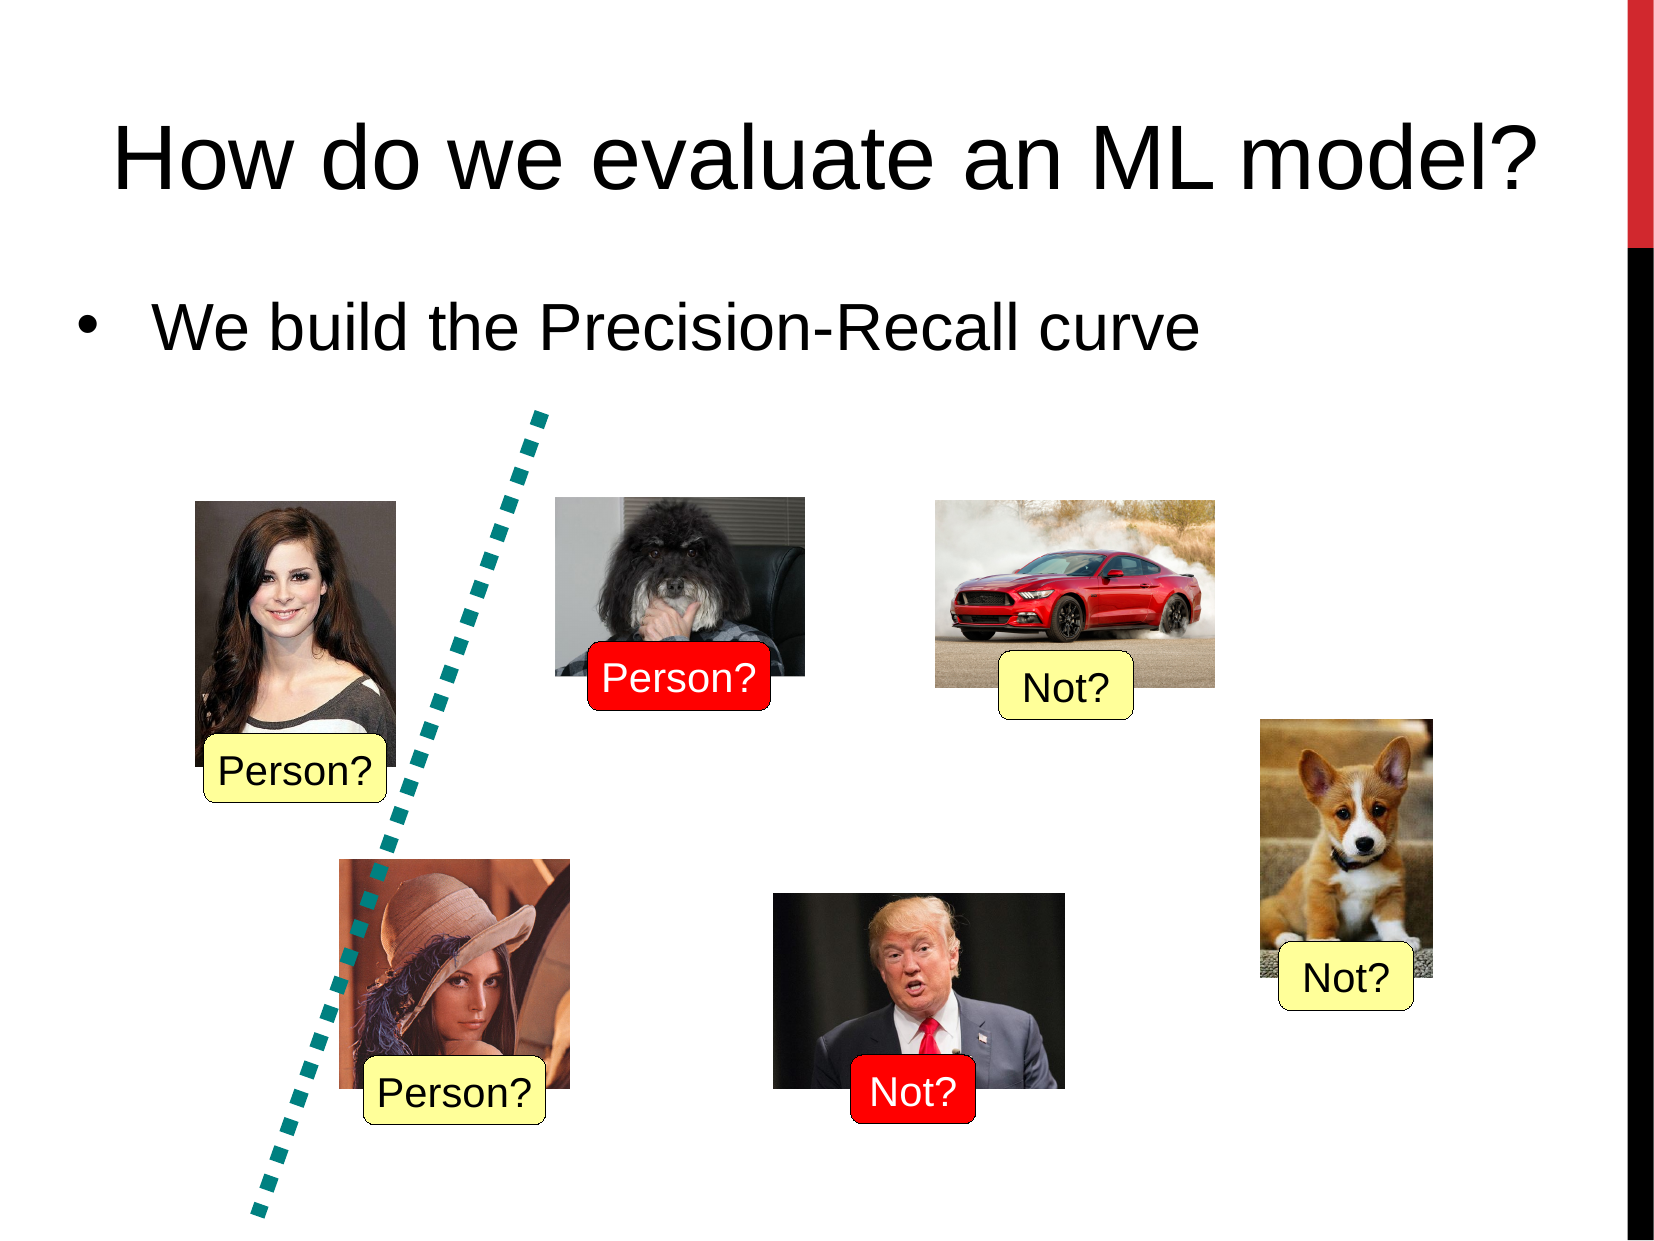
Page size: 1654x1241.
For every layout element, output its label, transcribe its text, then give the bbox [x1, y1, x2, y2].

text_box Not? [998, 692, 1134, 720]
picture [339, 859, 571, 1090]
text_box Person? [203, 771, 387, 803]
picture [772, 893, 1066, 1090]
picture [934, 500, 1216, 688]
text_box We build the Precision-Recall curve [59, 283, 1260, 1215]
picture [554, 496, 805, 687]
text_box How do we evaluate an ML model? [82, 49, 1571, 257]
picture [1259, 719, 1433, 979]
text_box Not? [1278, 983, 1414, 1011]
picture [194, 501, 396, 768]
text_box Not? [850, 1093, 976, 1124]
text_box Person? [587, 692, 771, 711]
text_box Person? [363, 1094, 546, 1125]
